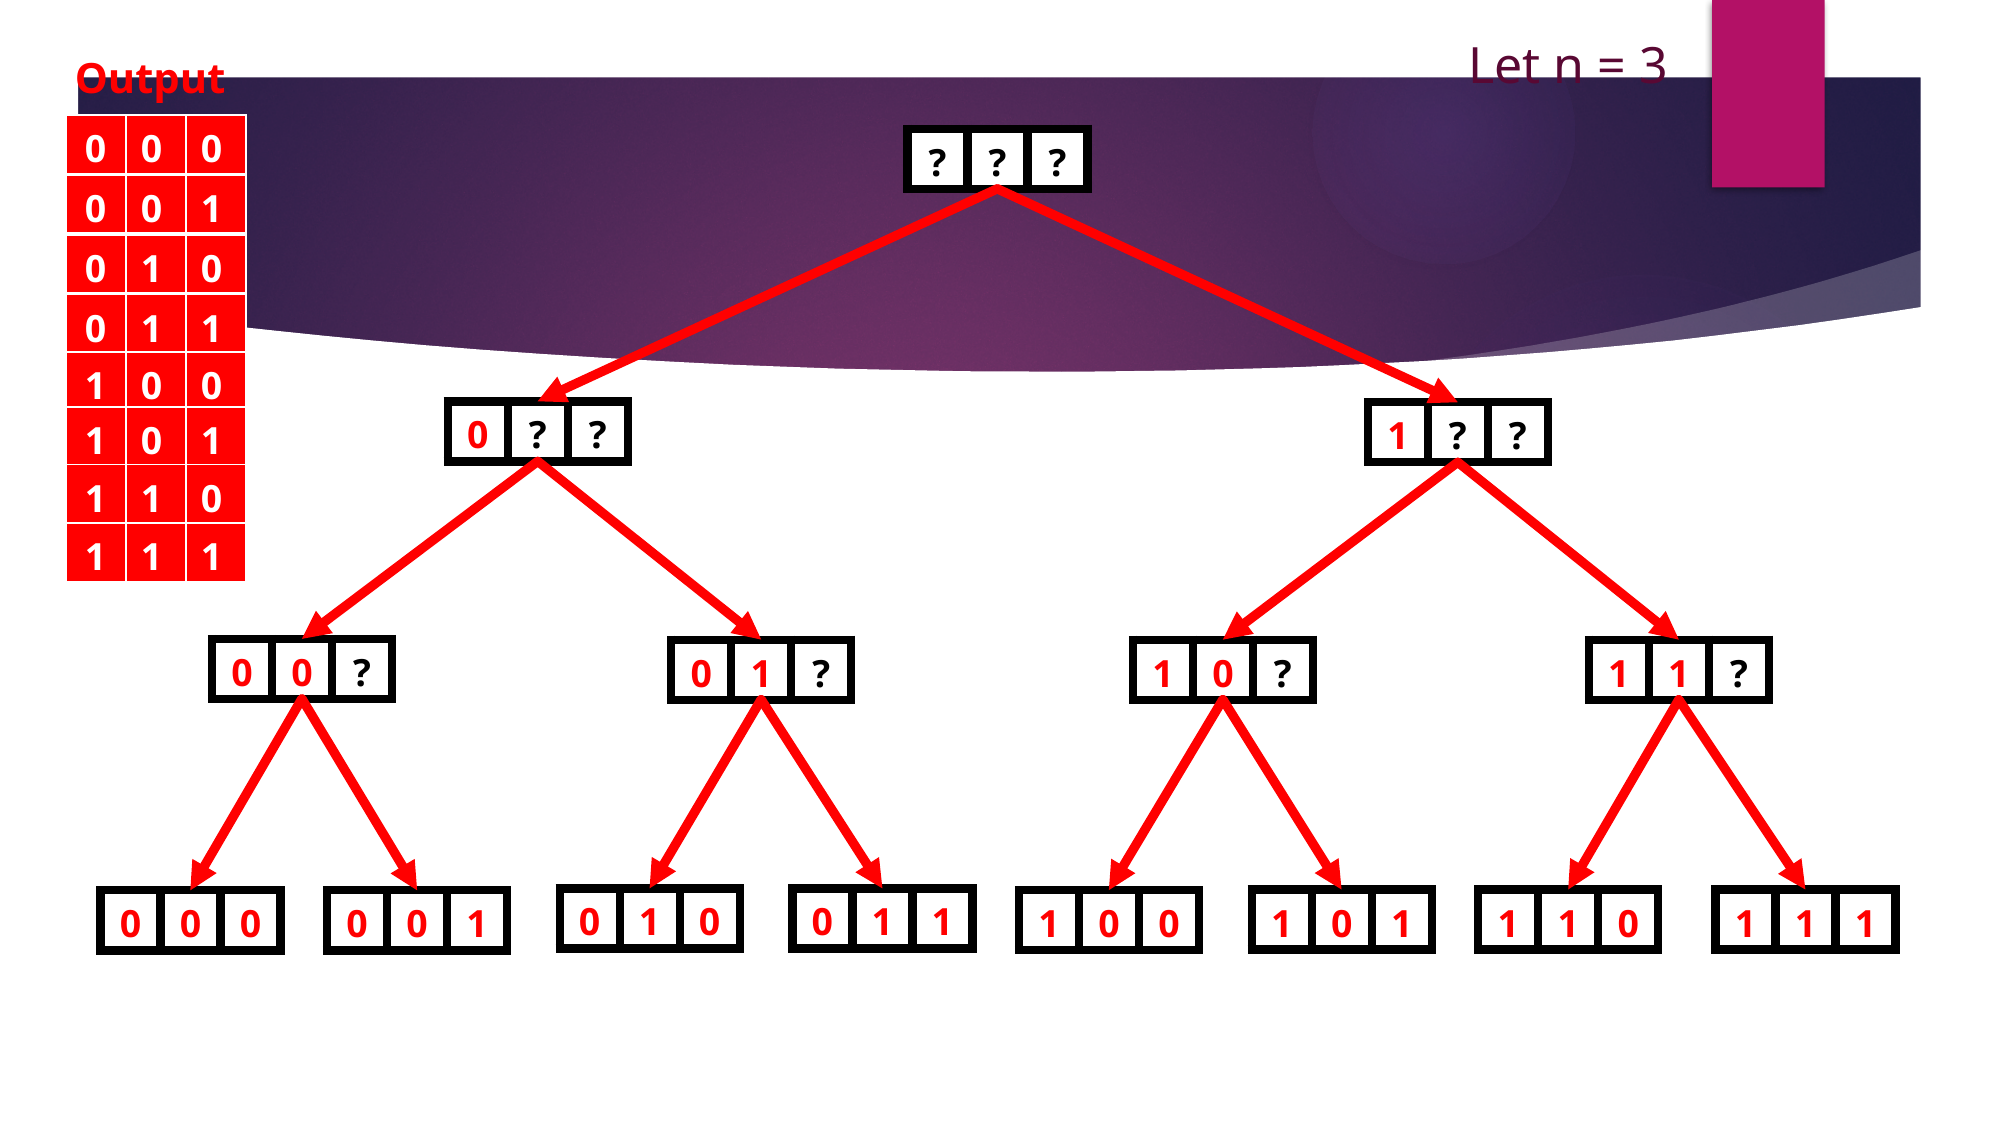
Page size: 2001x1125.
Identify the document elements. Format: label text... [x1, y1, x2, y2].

table_header 0 [67, 176, 125, 232]
text_box Output [60, 44, 241, 110]
table_header ? [1432, 406, 1484, 458]
table_header 0 [331, 894, 383, 946]
table_header ? [972, 133, 1023, 185]
table_header 1 [127, 295, 185, 351]
text_box [1222, 461, 1457, 640]
picture [634, 193, 1369, 371]
text_box [1678, 699, 1806, 890]
table_header 0 [797, 893, 848, 944]
text_box [1457, 461, 1679, 640]
text_box [537, 188, 997, 402]
table_header 0 [187, 353, 245, 406]
table_header 1 [67, 353, 125, 406]
table_header 0 [165, 894, 216, 946]
table_header 1 [1542, 894, 1594, 945]
table_header 0 [127, 408, 185, 464]
text_box Let n = 3 [1453, 25, 1683, 101]
text_box [1108, 699, 1223, 891]
text_box [301, 460, 539, 639]
text_box [760, 699, 883, 889]
table_header 1 [67, 408, 125, 464]
table_header 1 [187, 295, 245, 351]
table_header 0 [187, 236, 245, 292]
table_header 0 [67, 295, 125, 351]
table_header ? [1257, 644, 1309, 696]
table_header 0 [127, 116, 185, 173]
table_header 1 [67, 465, 125, 522]
table_header 0 [67, 236, 125, 292]
table_header 1 [917, 893, 968, 944]
table_header 1 [1023, 894, 1075, 946]
text_box [1467, 300, 1788, 358]
table_header 1 [1376, 894, 1428, 945]
table_header 1 [1653, 644, 1705, 696]
table_header 1 [624, 893, 676, 944]
table_header 0 [187, 116, 245, 173]
table_header 1 [1256, 894, 1308, 945]
table_header 1 [127, 524, 185, 581]
table_header 1 [1593, 644, 1645, 696]
text_box [538, 461, 762, 640]
table_header ? [336, 643, 388, 695]
table_header 0 [67, 116, 125, 173]
table_header 1 [1482, 894, 1534, 945]
table_header ? [512, 406, 564, 457]
table_header 1 [127, 465, 185, 522]
table_header 1 [1780, 894, 1831, 945]
table_header ? [1713, 644, 1765, 696]
table_header 0 [1083, 894, 1135, 946]
table_header 0 [187, 465, 245, 522]
table_header 0 [1602, 894, 1654, 945]
table_header 0 [1316, 894, 1368, 945]
text_box [302, 699, 418, 891]
table_header 0 [127, 176, 185, 232]
table_header 1 [127, 236, 185, 292]
table_header 1 [67, 524, 125, 581]
table_header 0 [684, 893, 736, 944]
table_header 0 [127, 353, 185, 406]
table_header 0 [452, 406, 504, 457]
table_header 1 [1137, 644, 1189, 696]
table_header 0 [225, 894, 276, 946]
text_box [190, 698, 303, 891]
table_header 1 [1840, 894, 1891, 945]
table_header 1 [857, 893, 908, 944]
table_header 0 [564, 893, 616, 944]
table_header 1 [1372, 406, 1424, 458]
table_header 0 [216, 643, 268, 695]
text_box [1568, 699, 1679, 890]
text_box [996, 188, 1458, 403]
table_header 1 [187, 176, 245, 232]
text_box [1222, 699, 1342, 890]
table_header 1 [1720, 894, 1771, 945]
table_header ? [1032, 133, 1083, 185]
table_header ? [912, 133, 963, 185]
table_header 0 [105, 894, 156, 946]
table_header 0 [391, 894, 443, 946]
text_box [649, 699, 761, 889]
table_header 0 [1197, 644, 1249, 696]
picture [79, 78, 1920, 363]
table_header ? [795, 644, 847, 696]
table_header 0 [276, 643, 328, 695]
table_header 1 [451, 894, 503, 946]
table_header ? [572, 406, 624, 457]
table_header ? [1492, 406, 1544, 458]
table_header 0 [675, 644, 727, 696]
table_header 1 [187, 524, 245, 581]
table_header 0 [1143, 894, 1195, 946]
table_header 1 [187, 408, 245, 464]
table_header 1 [735, 644, 787, 696]
